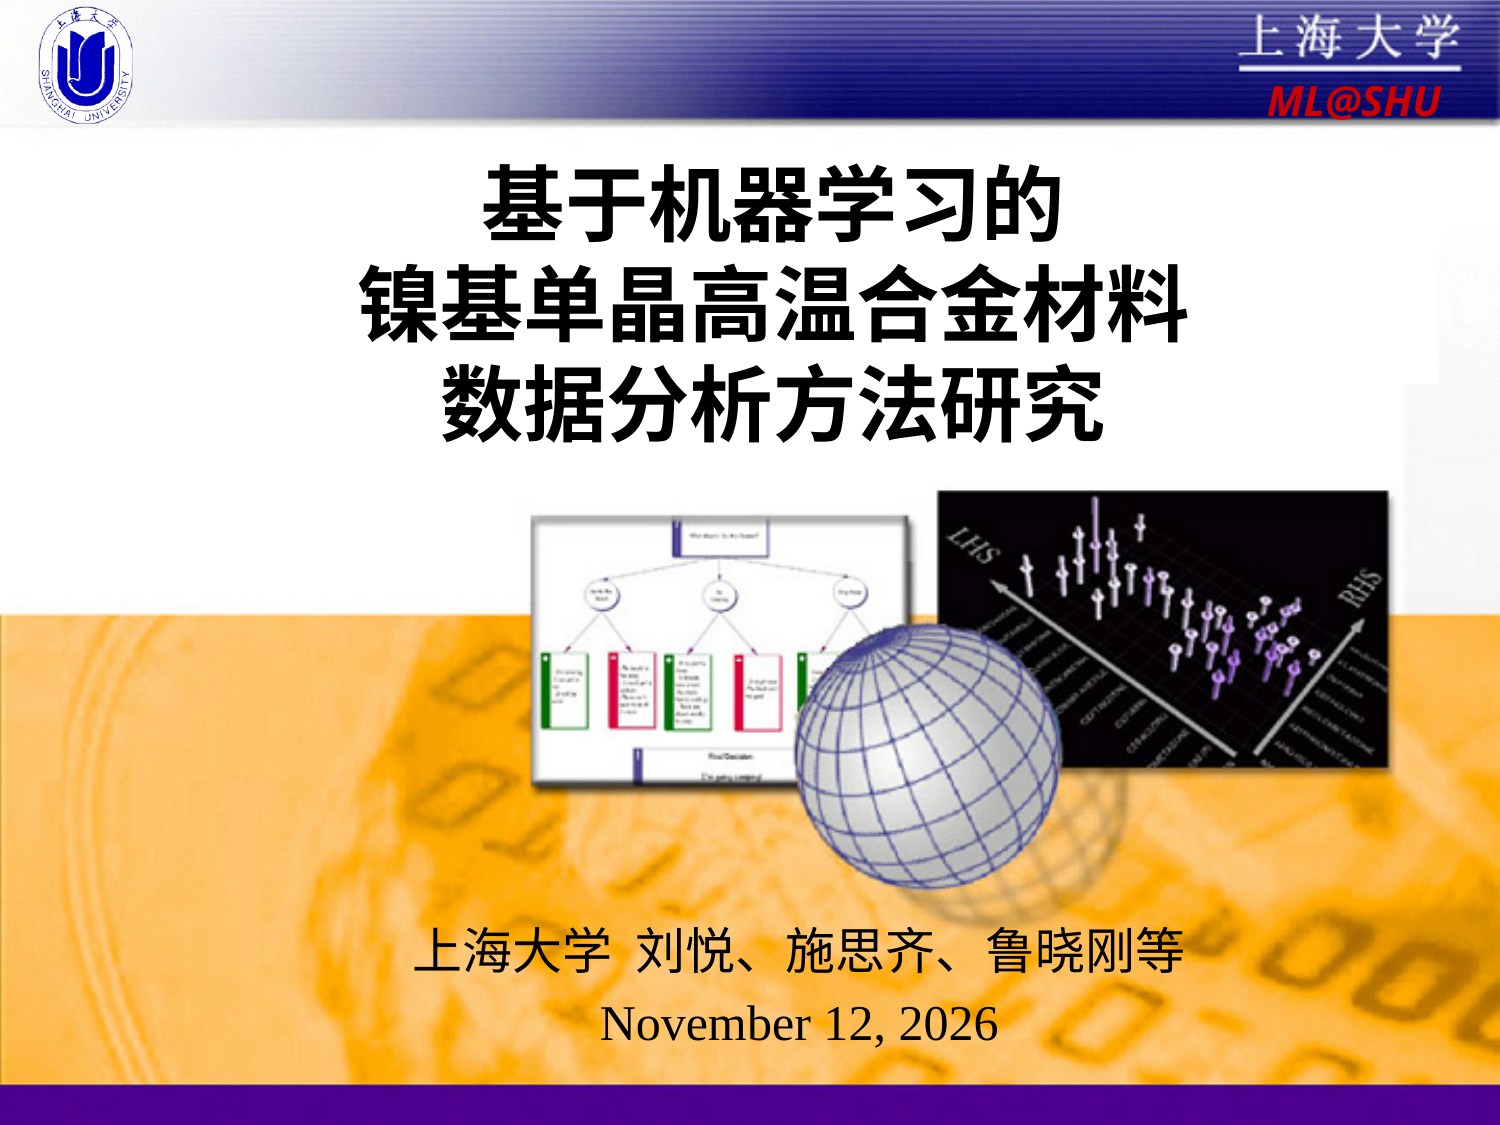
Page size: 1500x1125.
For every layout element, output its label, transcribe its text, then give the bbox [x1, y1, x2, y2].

subtitle 上海大学 刘悦、施思齐、鲁晓刚等 2018年8月1日星期三 [387, 912, 1211, 1051]
title 基于机器学习的 镍基单晶高温合金材料 数据分析方法研究 [135, 207, 1411, 396]
picture [0, 0, 1500, 1125]
